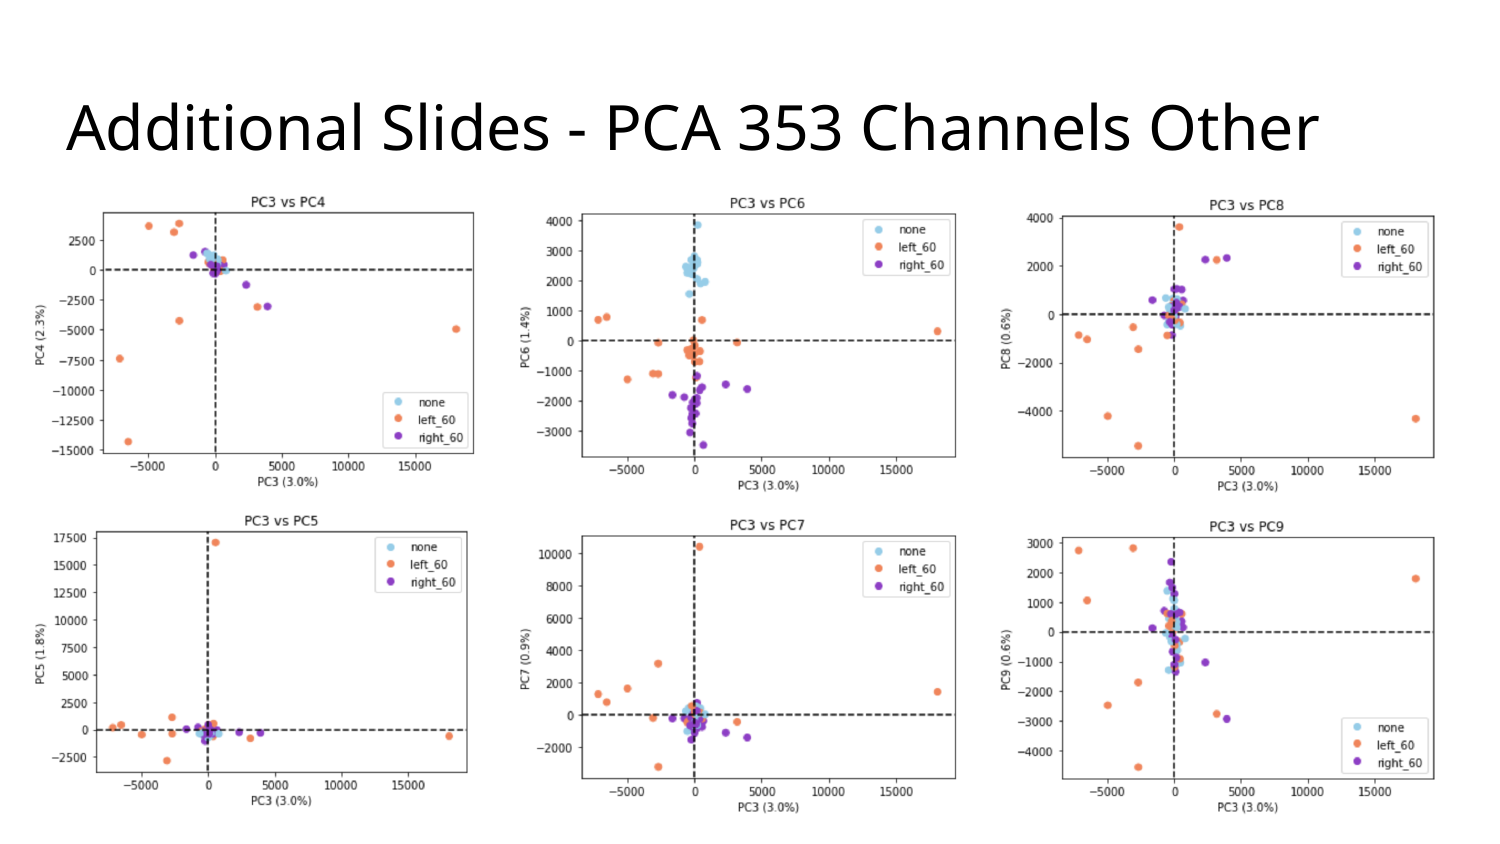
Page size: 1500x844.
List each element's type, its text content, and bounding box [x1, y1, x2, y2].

title Additional Slides - PCA 353 Channels Other [51, 72, 1449, 167]
picture [510, 191, 967, 819]
picture [24, 191, 486, 819]
picture [990, 191, 1444, 819]
